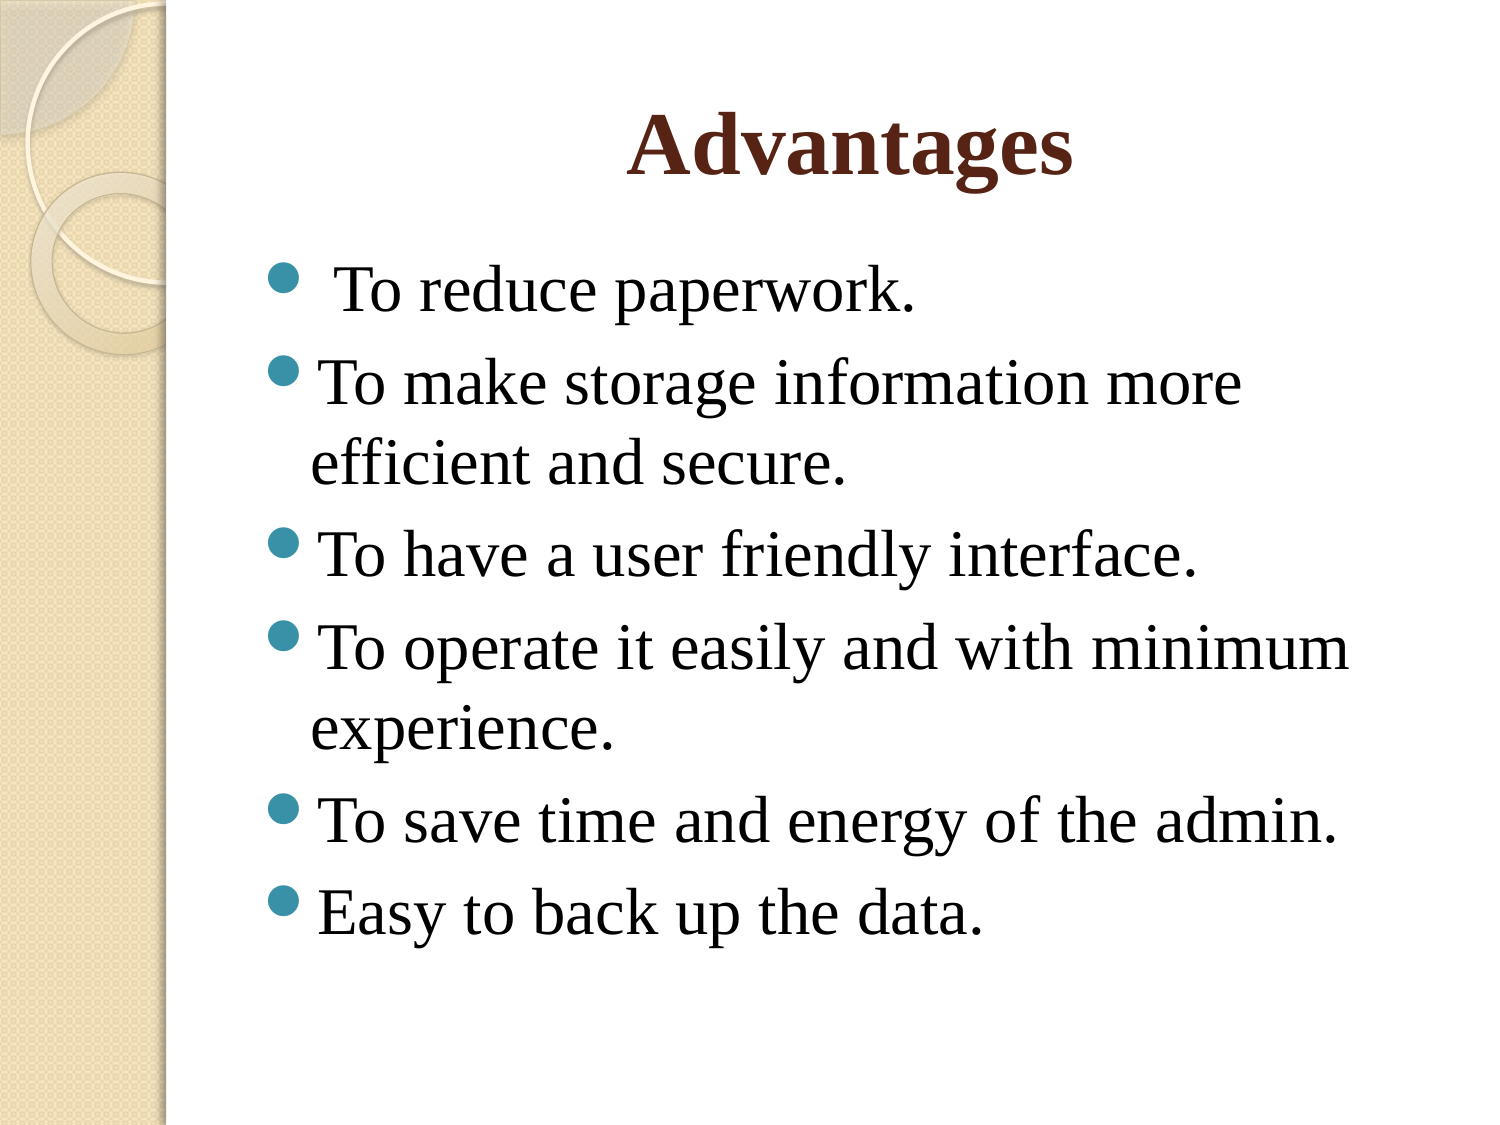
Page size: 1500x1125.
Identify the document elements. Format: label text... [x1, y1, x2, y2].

title Advantages [235, 45, 1466, 233]
list To reduce paperwork. To make storage information more efficient and secure. To have a user friendly interface. To operate it easily and with minimum experience. To save time and energy of the admin. Easy to back up the data. [235, 237, 1466, 1025]
